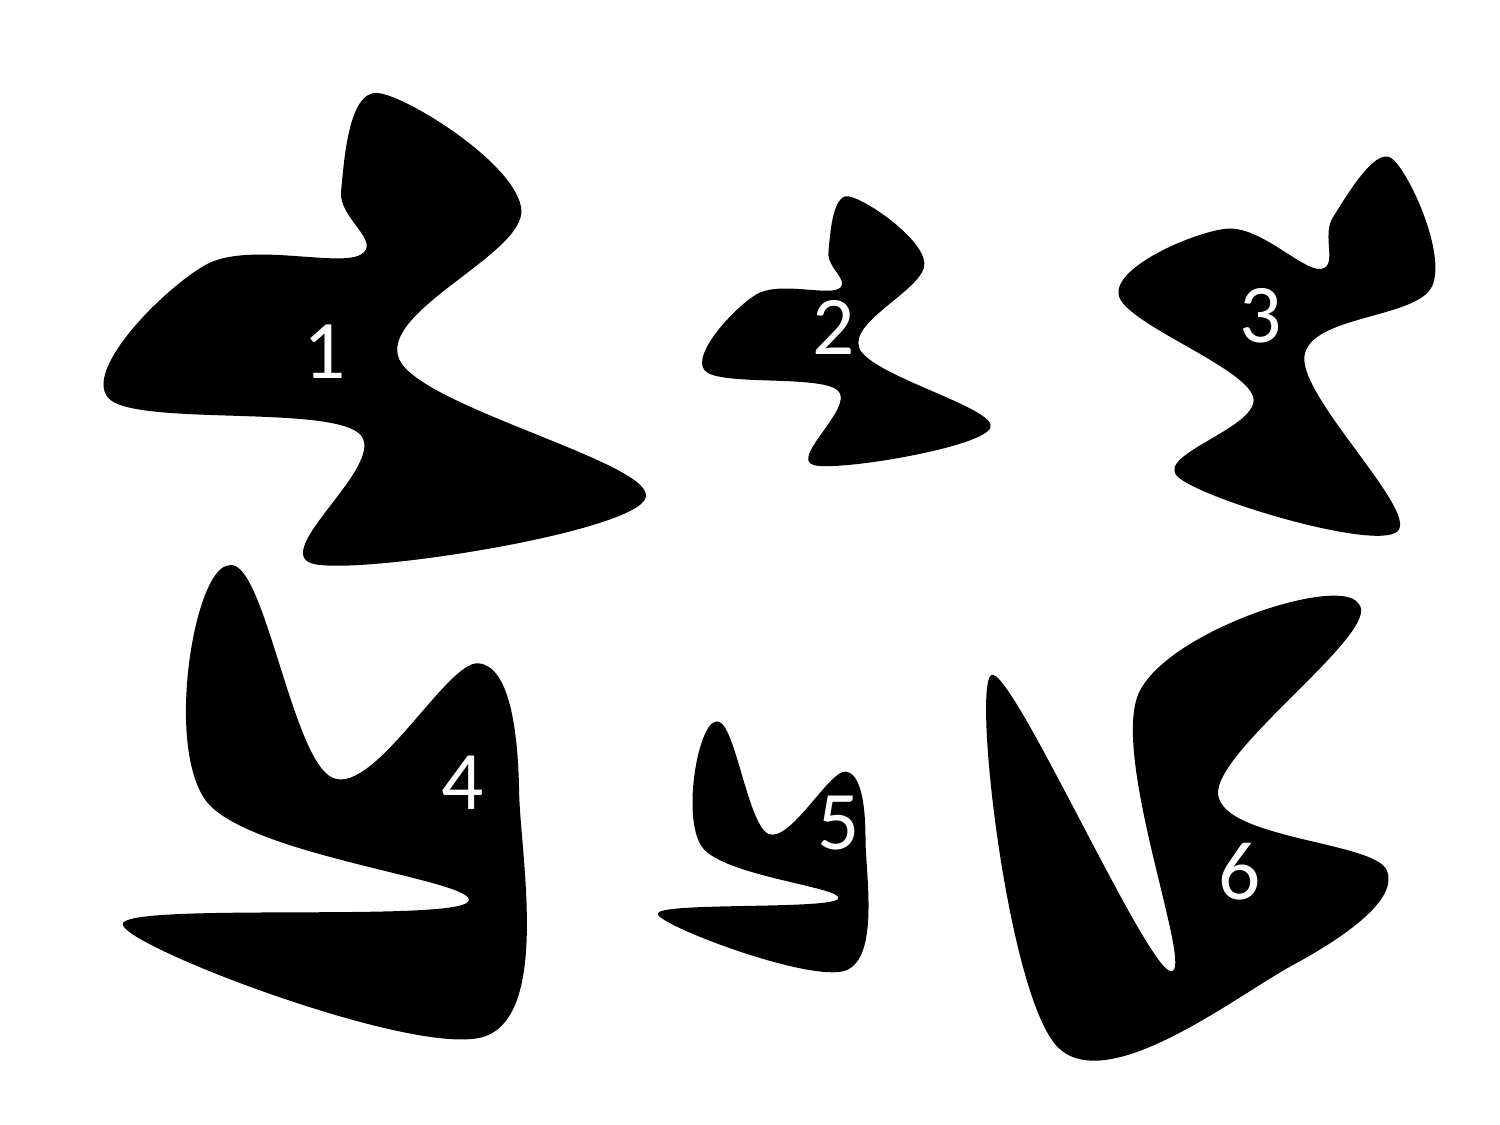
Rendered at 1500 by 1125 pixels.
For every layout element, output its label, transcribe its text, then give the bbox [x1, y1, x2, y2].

text_box [657, 721, 869, 973]
text_box 6 [1203, 808, 1277, 924]
text_box 5 [802, 758, 876, 874]
text_box 4 [426, 718, 500, 834]
text_box [1118, 156, 1436, 536]
text_box [986, 595, 1389, 1061]
text_box [702, 288, 991, 467]
text_box 3 [1224, 251, 1298, 367]
text_box 1 [288, 287, 362, 403]
text_box 2 [797, 263, 871, 379]
text_box [122, 565, 527, 1040]
text_box [828, 196, 925, 321]
text_box [103, 92, 647, 566]
